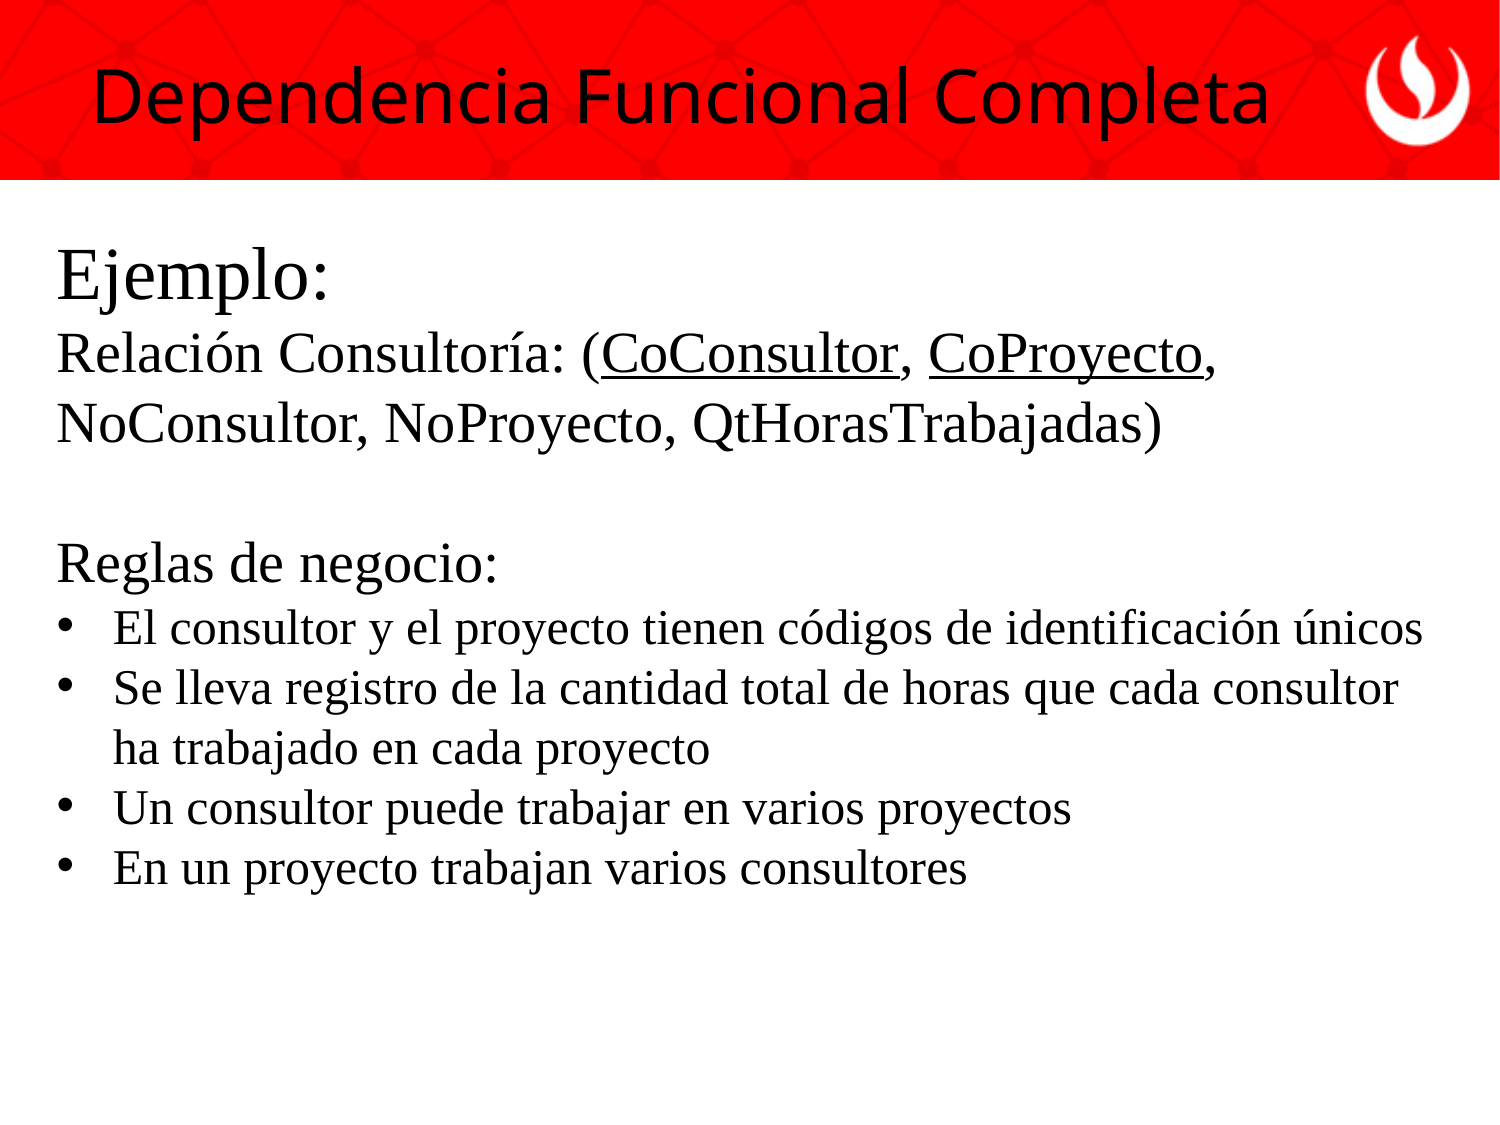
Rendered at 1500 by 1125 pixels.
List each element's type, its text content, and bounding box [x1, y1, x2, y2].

picture [0, 0, 1500, 180]
title Dependencia Funcional Completa [20, 31, 1343, 156]
text_box Ejemplo: Relación Consultoría: (CoConsultor, CoProyecto, NoConsultor, NoProyecto, QtHorasTrabajadas) Reglas de negocio: El consultor y el proyecto tienen códigos de identificación únicos Se lleva registro de la cantidad total de horas que cada consultor ha trabajado en cada proyecto Un consultor puede trabajar en varios proyectos En un proyecto trabajan varios consultores [41, 216, 1441, 1068]
